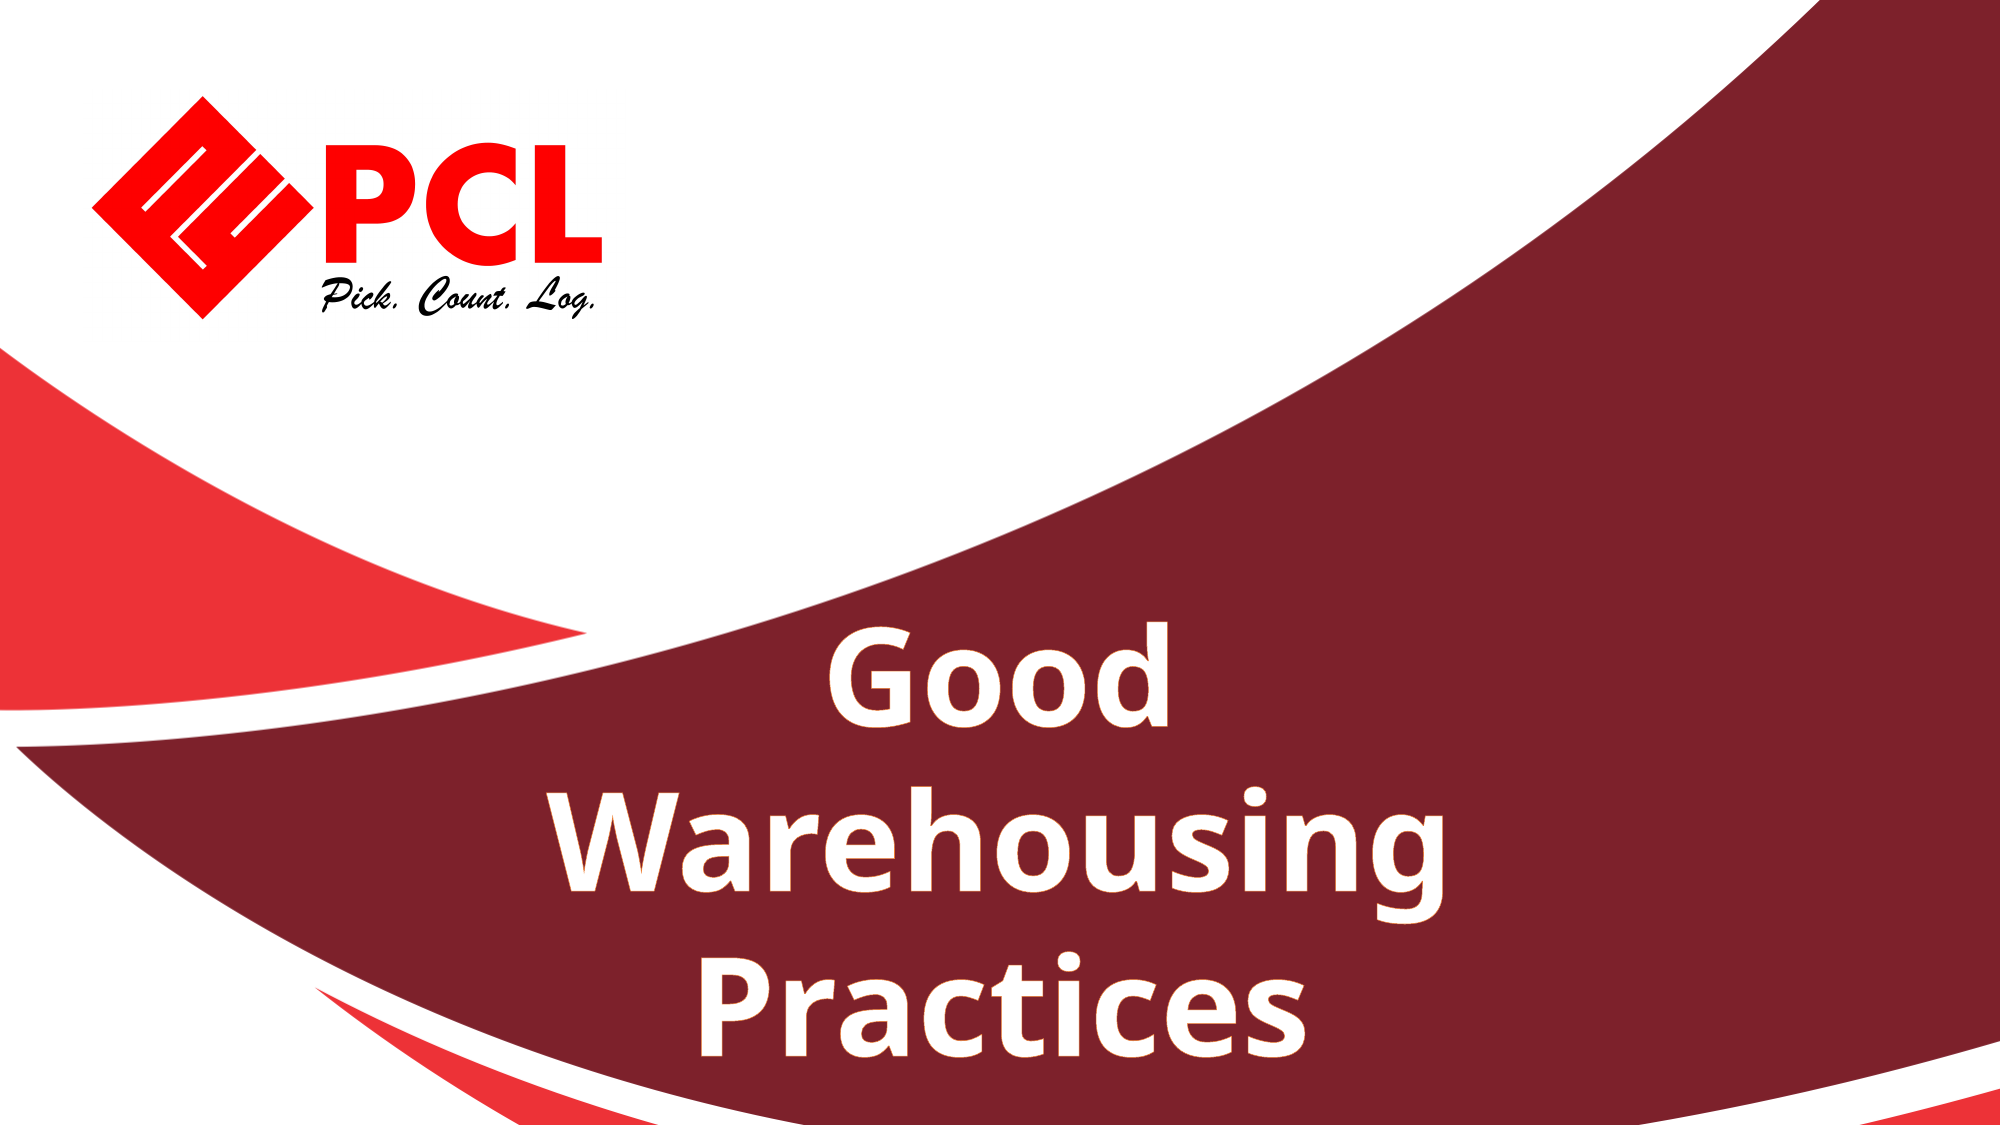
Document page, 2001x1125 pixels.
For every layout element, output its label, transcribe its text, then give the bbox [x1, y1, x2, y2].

picture [0, 0, 2000, 1125]
text_box Good Warehousing Practices [421, 581, 1579, 1091]
